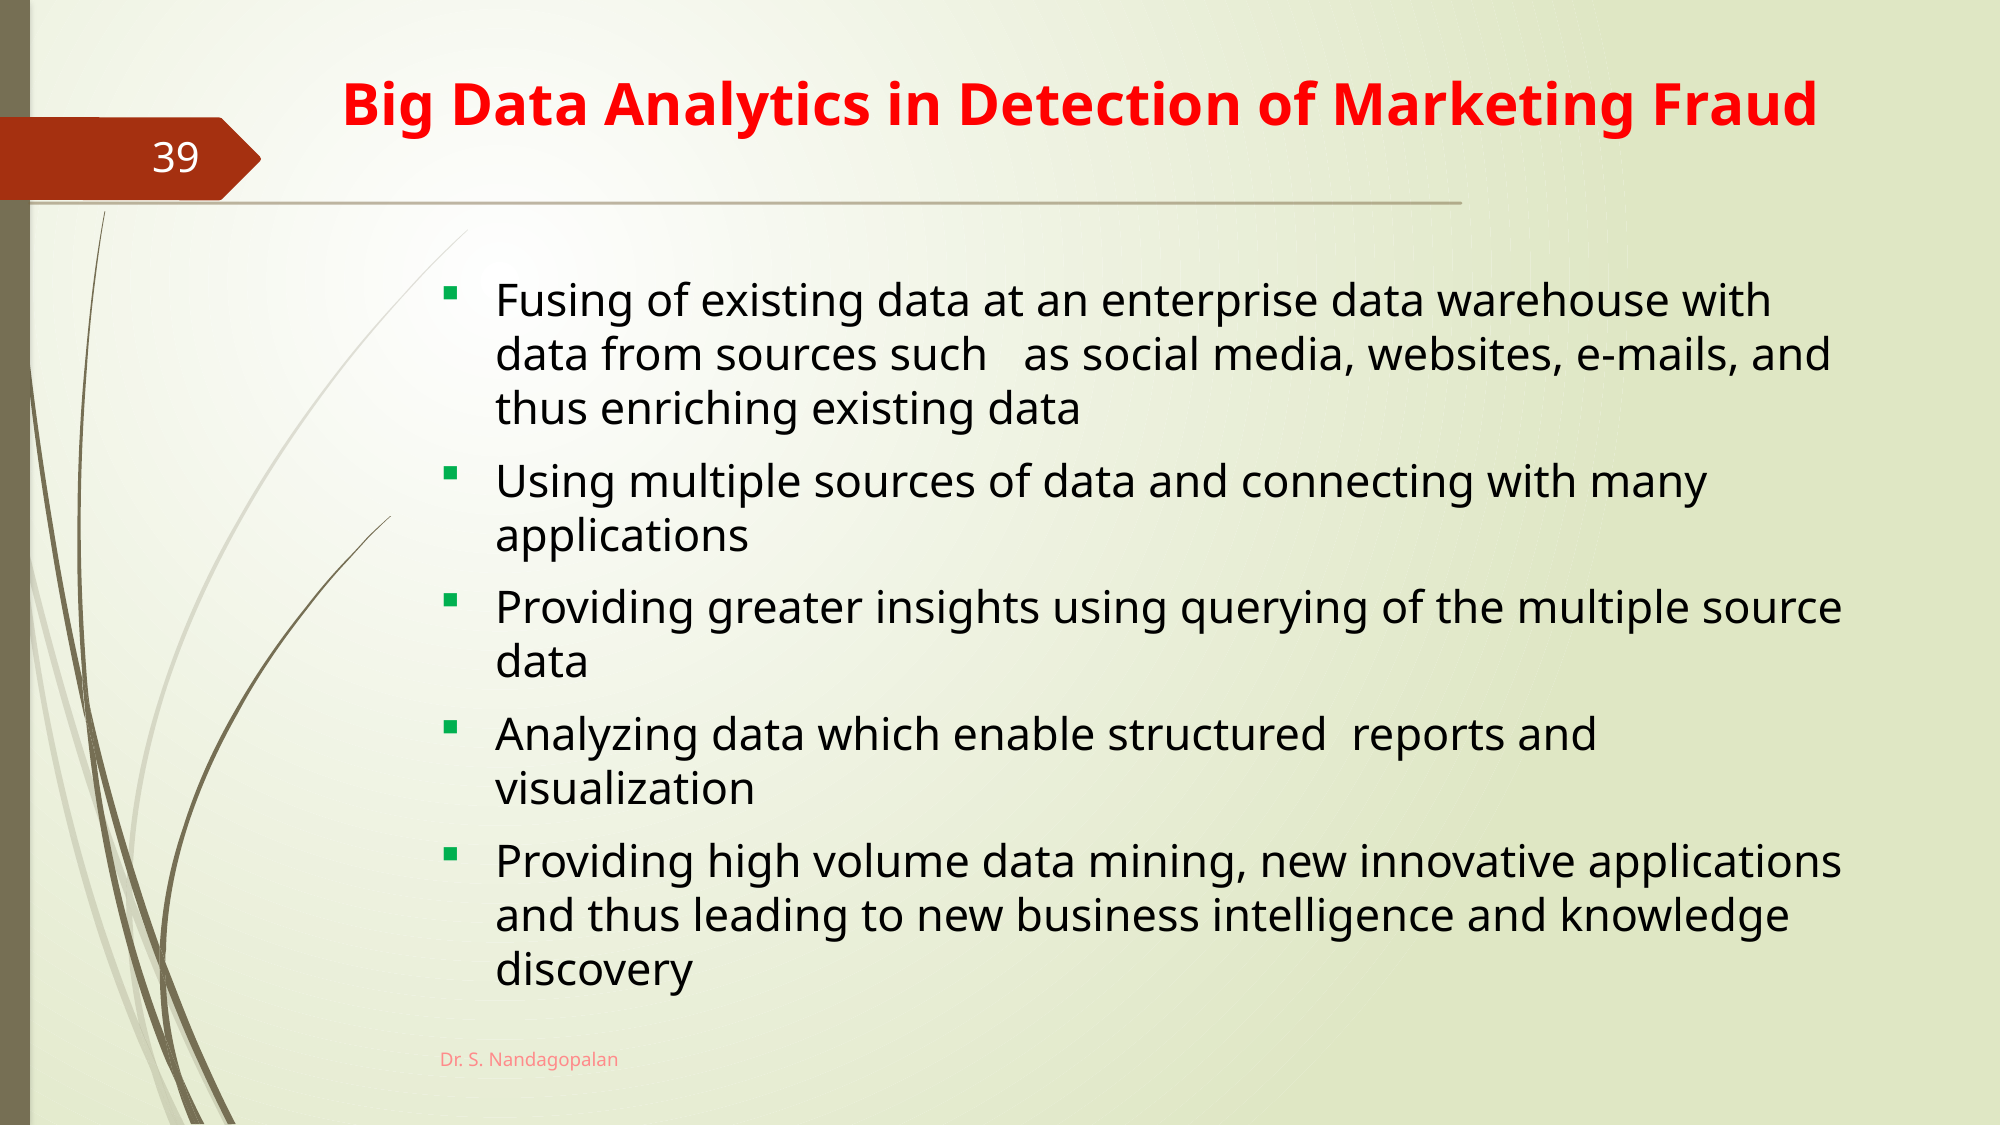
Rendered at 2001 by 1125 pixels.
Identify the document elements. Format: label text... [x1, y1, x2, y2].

slide_number 39 [87, 129, 216, 190]
title Big Data Analytics in Detection of Marketing Fraud [326, 60, 1887, 218]
list Fusing of existing data at an enterprise data warehouse with data from sources such as social media, websites, e-mails, and thus enriching existing data Using multiple sources of data and connecting with many applications Providing greater insights using querying of the multiple source data Analyzing data which enable structured reports and visualization Providing high volume data mining, new innovative applications and thus leading to new business intelligence and knowledge discovery [425, 264, 1888, 1006]
footer Dr. S. Nandagopalan [424, 1029, 1675, 1090]
